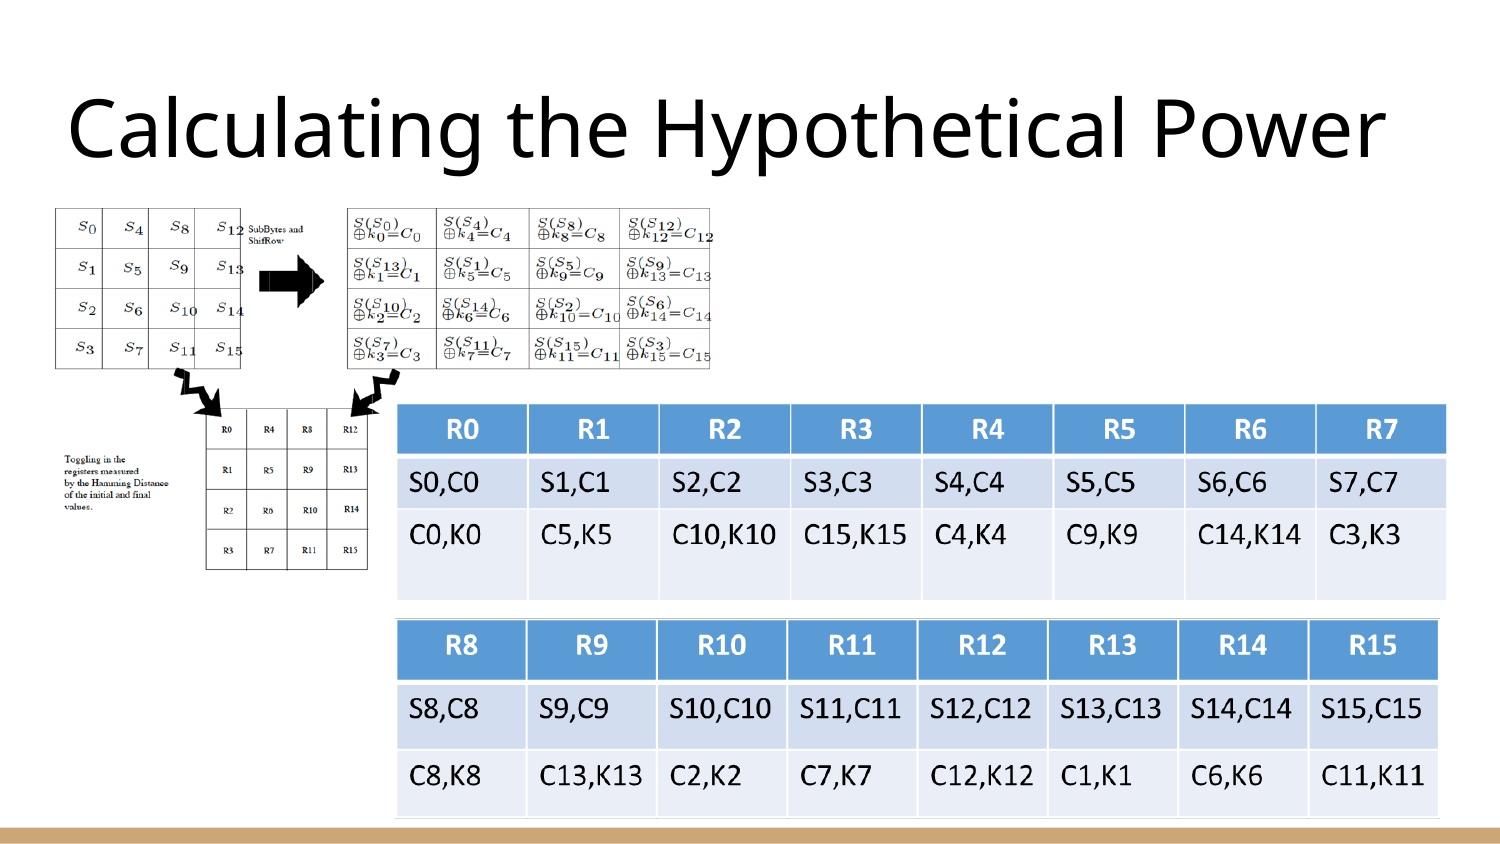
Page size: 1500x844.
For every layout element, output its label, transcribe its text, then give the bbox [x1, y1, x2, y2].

picture [24, 187, 1452, 819]
title Calculating the Hypothetical Power [51, 51, 1449, 186]
